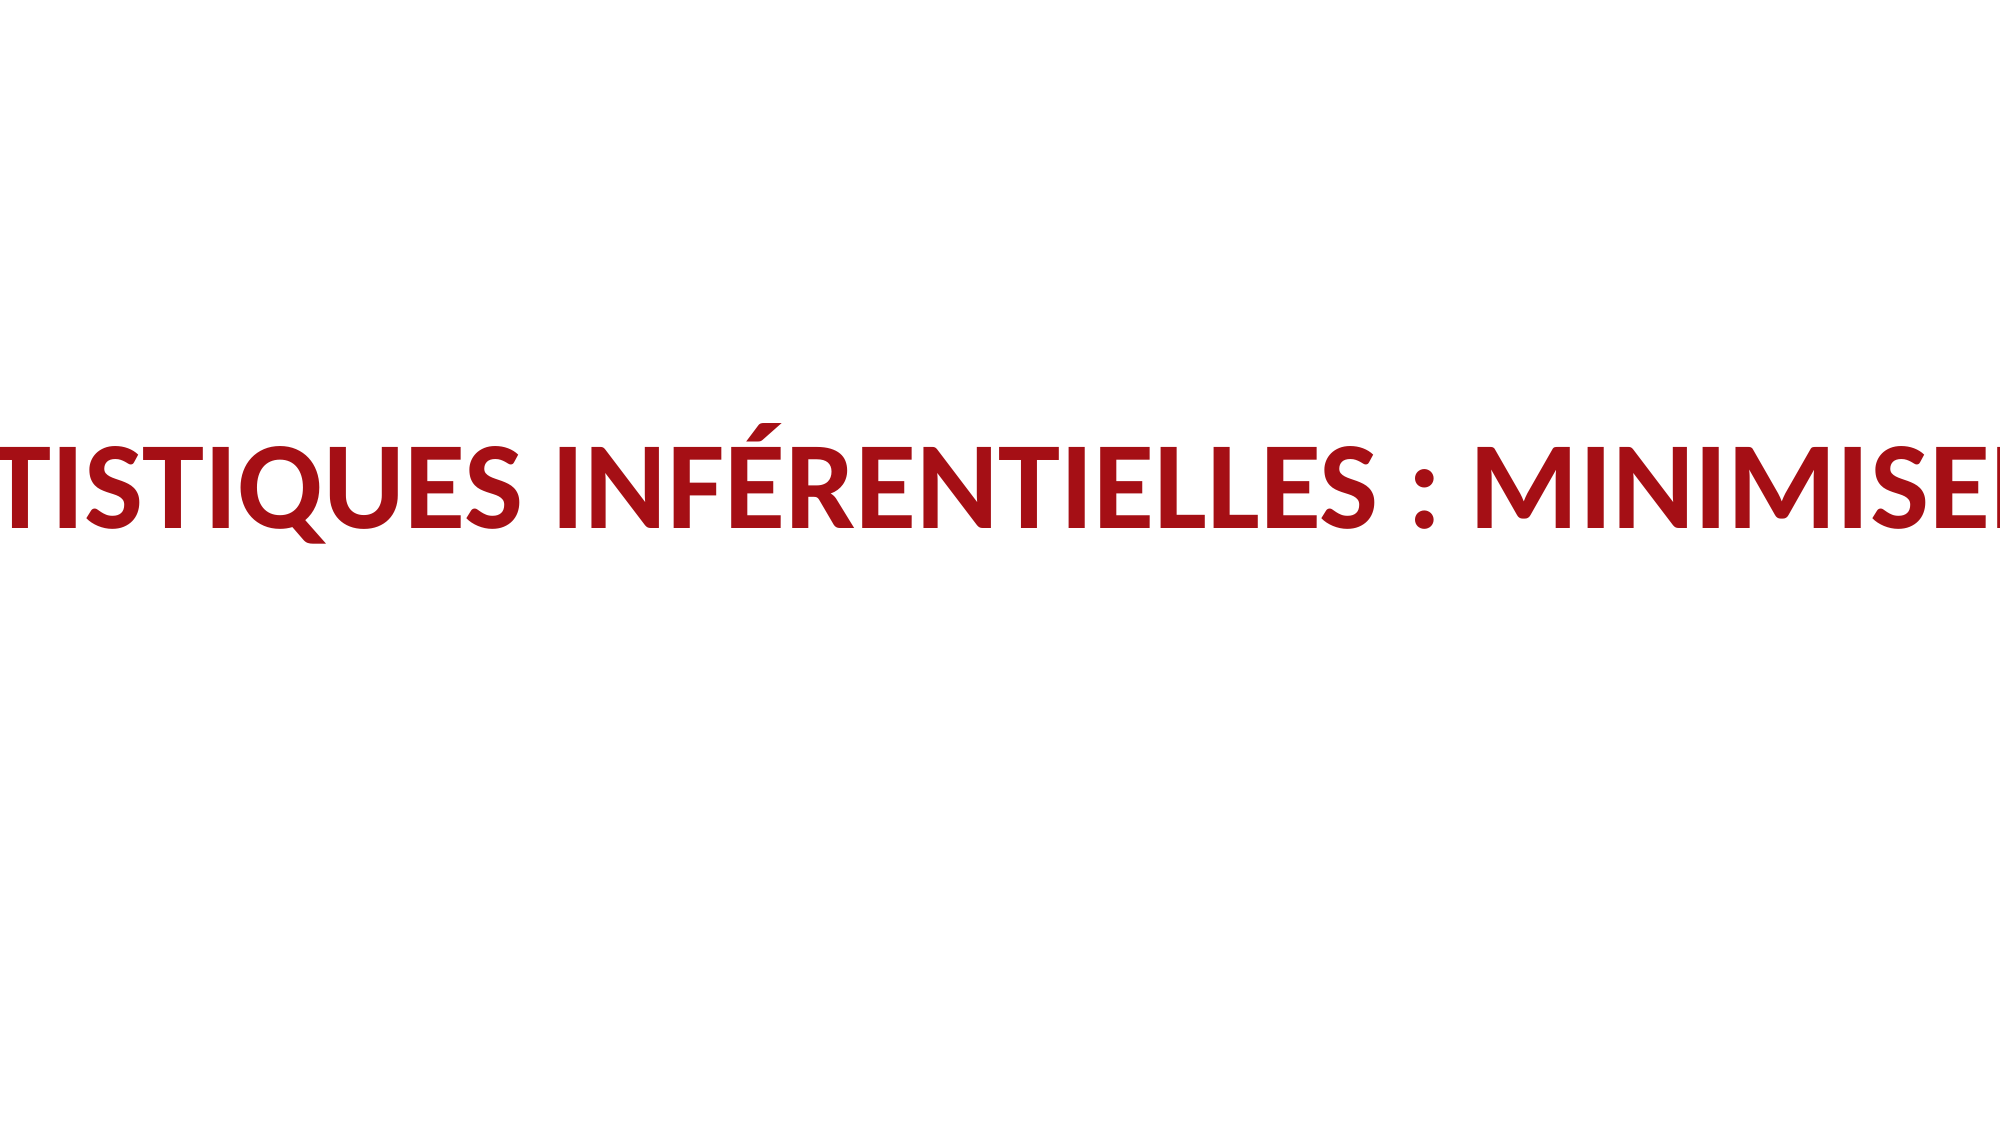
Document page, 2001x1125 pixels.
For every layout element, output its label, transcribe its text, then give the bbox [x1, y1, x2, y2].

text_box 1.3.1. STATISTIQUES INFÉRENTIELLES : MINIMISER LE BIAIS [0, 395, 2000, 561]
